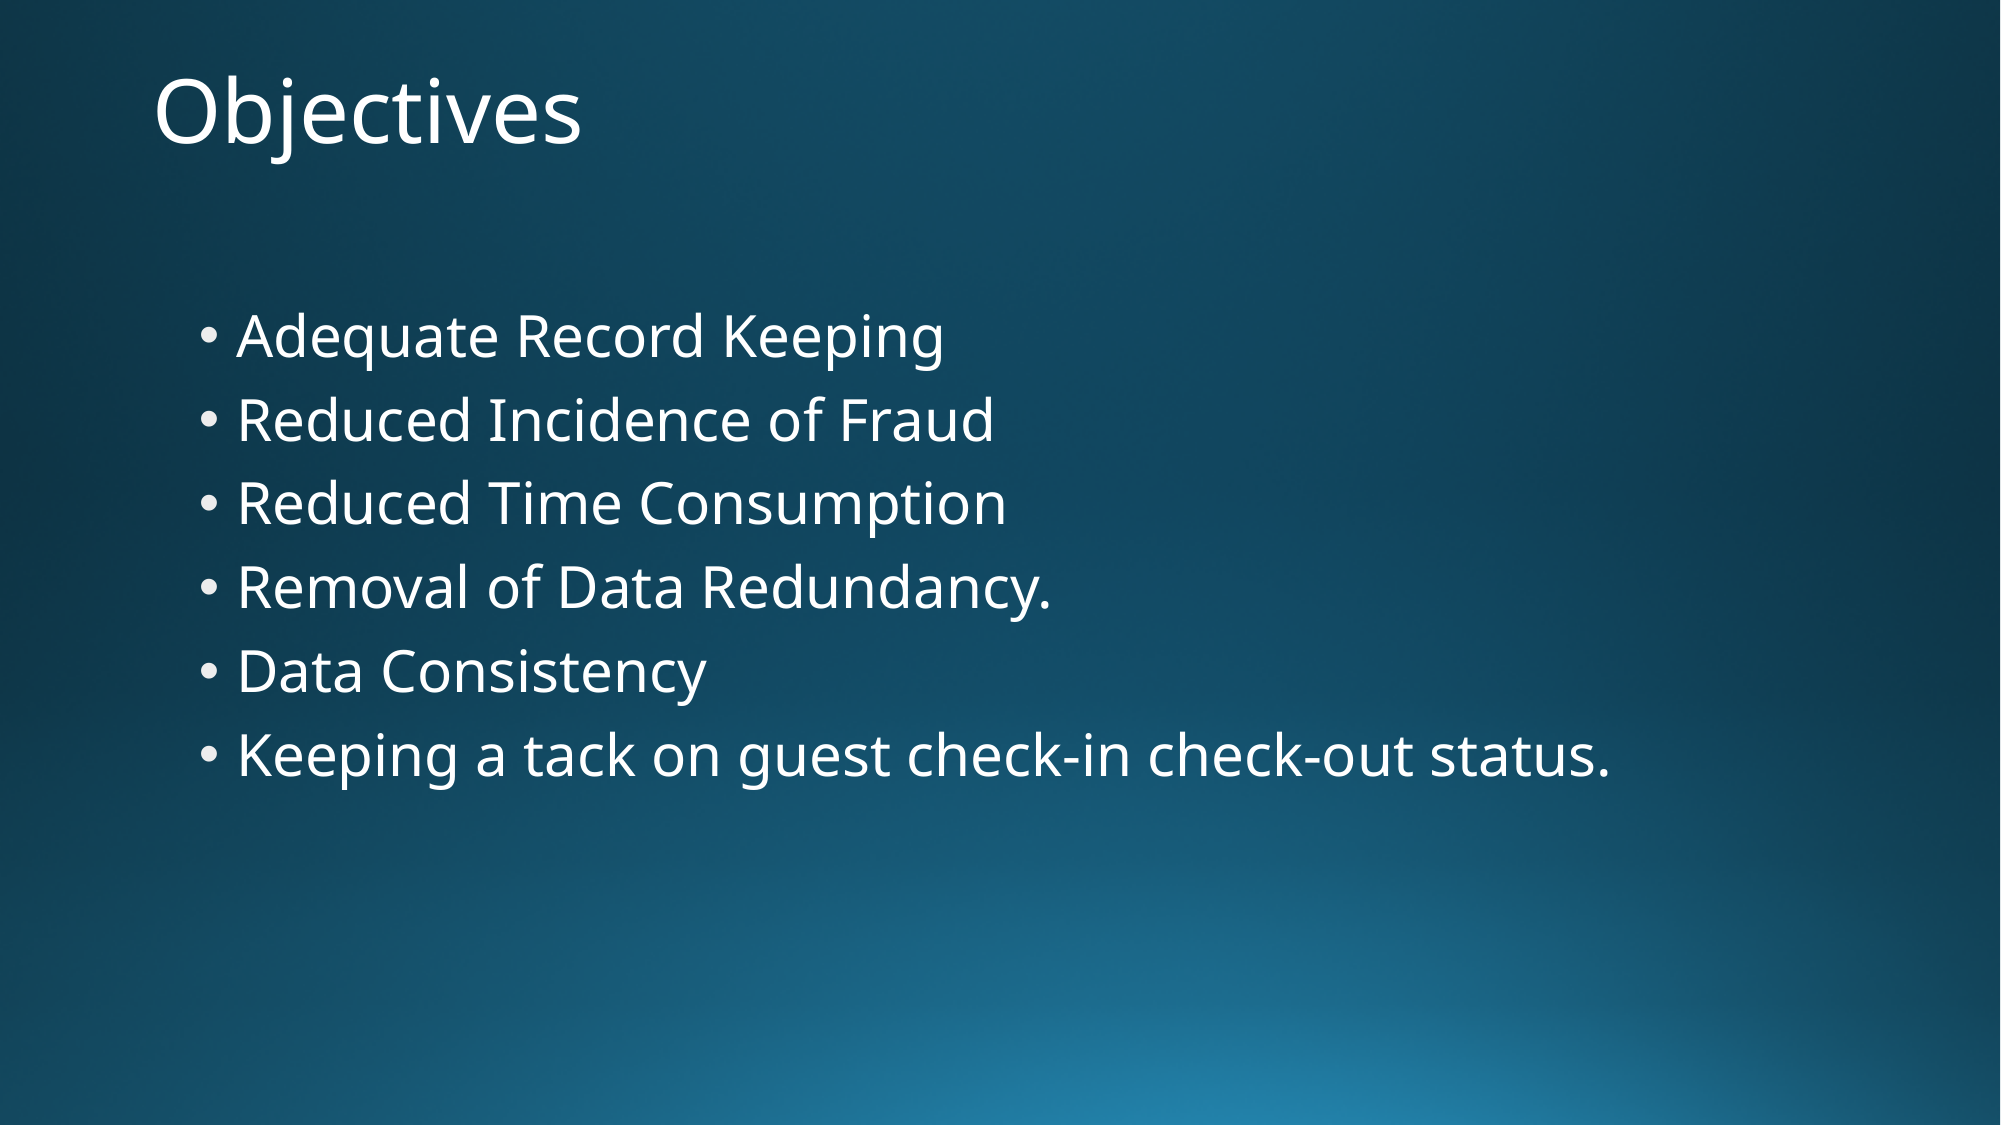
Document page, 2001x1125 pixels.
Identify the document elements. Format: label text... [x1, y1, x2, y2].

title Objectives [137, 59, 1863, 278]
picture [0, 0, 2001, 1125]
list Adequate Record Keeping Reduced Incidence of Fraud Reduced Time Consumption Removal of Data Redundancy. Data Consistency Keeping a tack on guest check-in check-out status. [183, 299, 1863, 1014]
